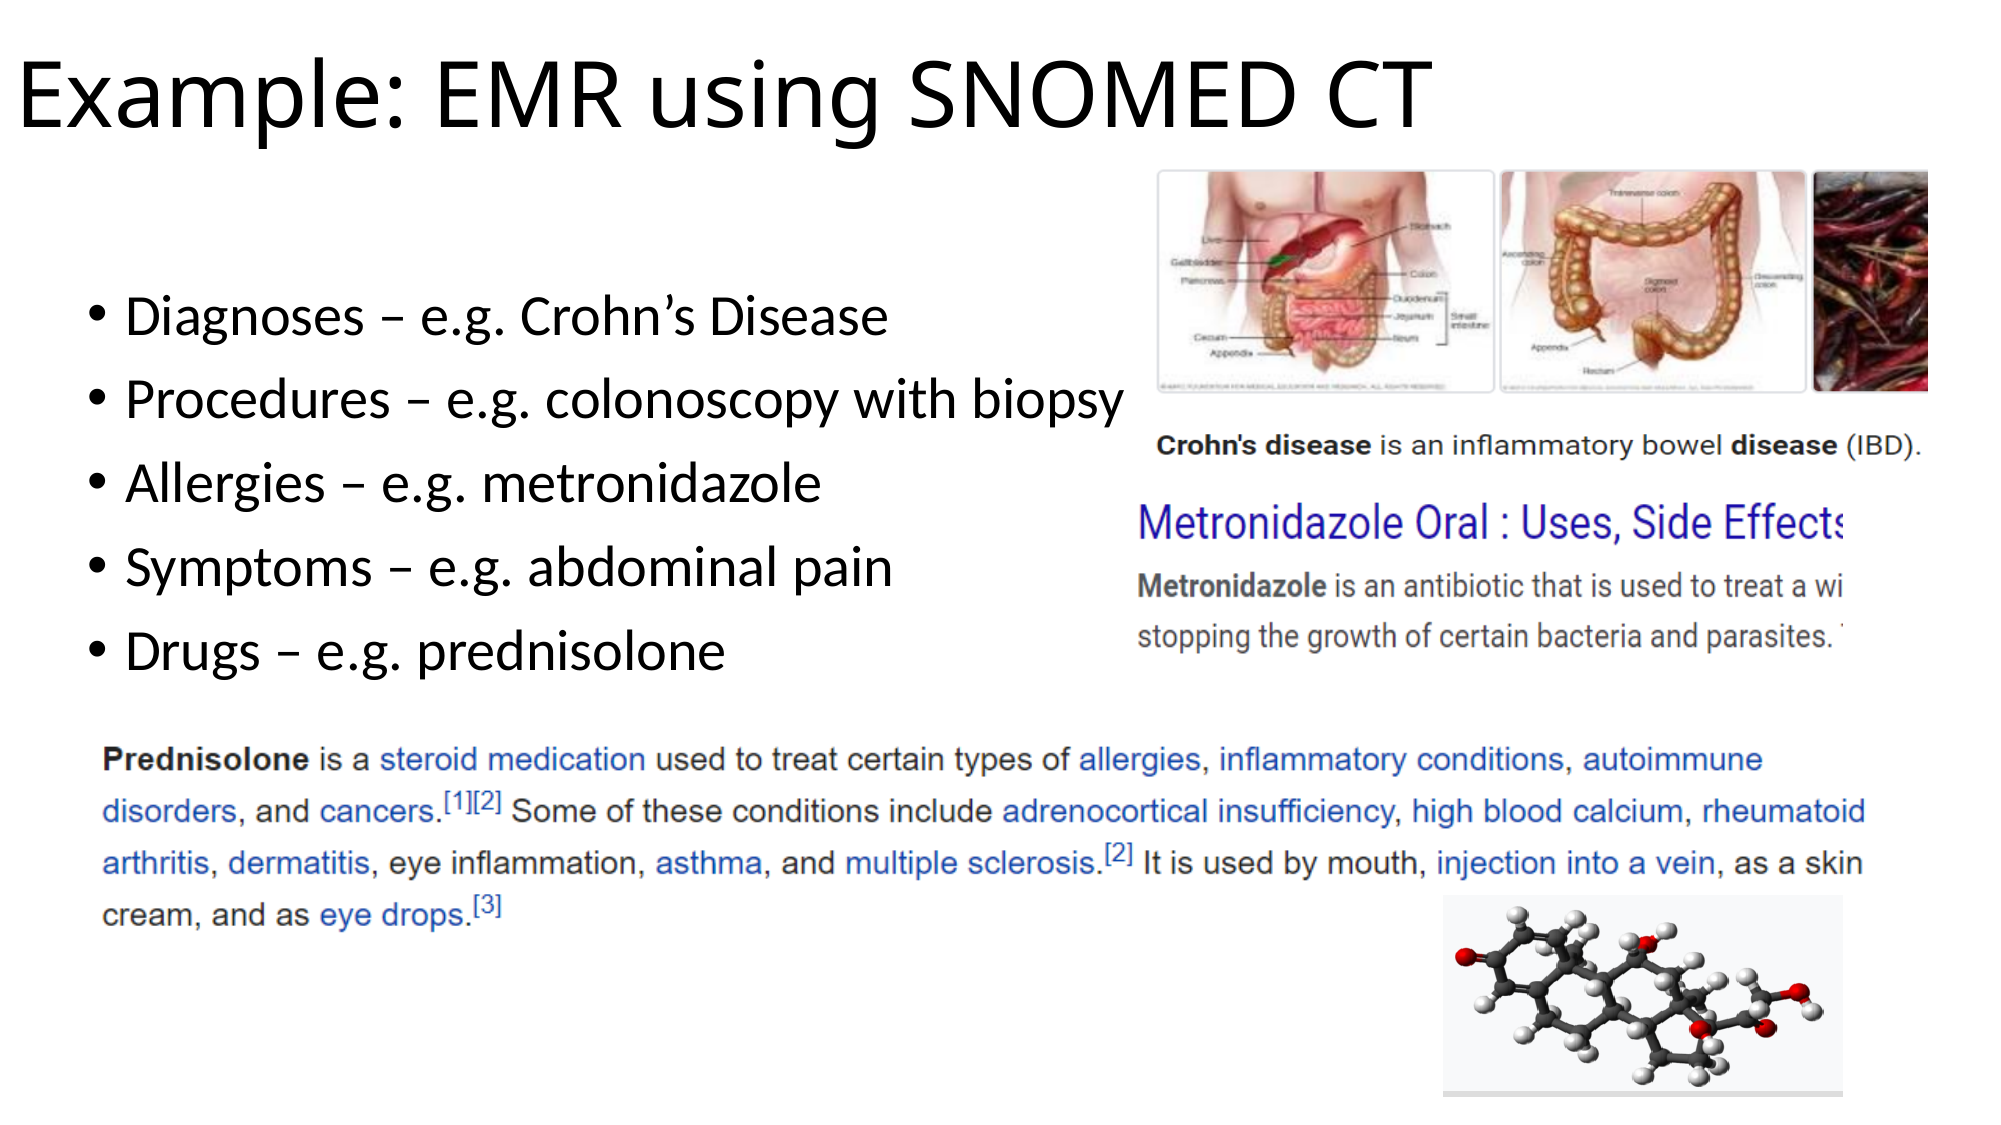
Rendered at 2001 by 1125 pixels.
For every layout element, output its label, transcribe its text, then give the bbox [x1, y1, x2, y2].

picture [1144, 148, 1928, 466]
picture [1133, 481, 1843, 660]
picture [89, 714, 1889, 1097]
title Example: EMR using SNOMED CT [0, 0, 1725, 207]
list Diagnoses – e.g. Crohn’s Disease Procedures – e.g. colonoscopy with biopsy Allergies – e.g. metronidazole Symptoms – e.g. abdominal pain Drugs – e.g. prednisolone [72, 277, 1798, 992]
